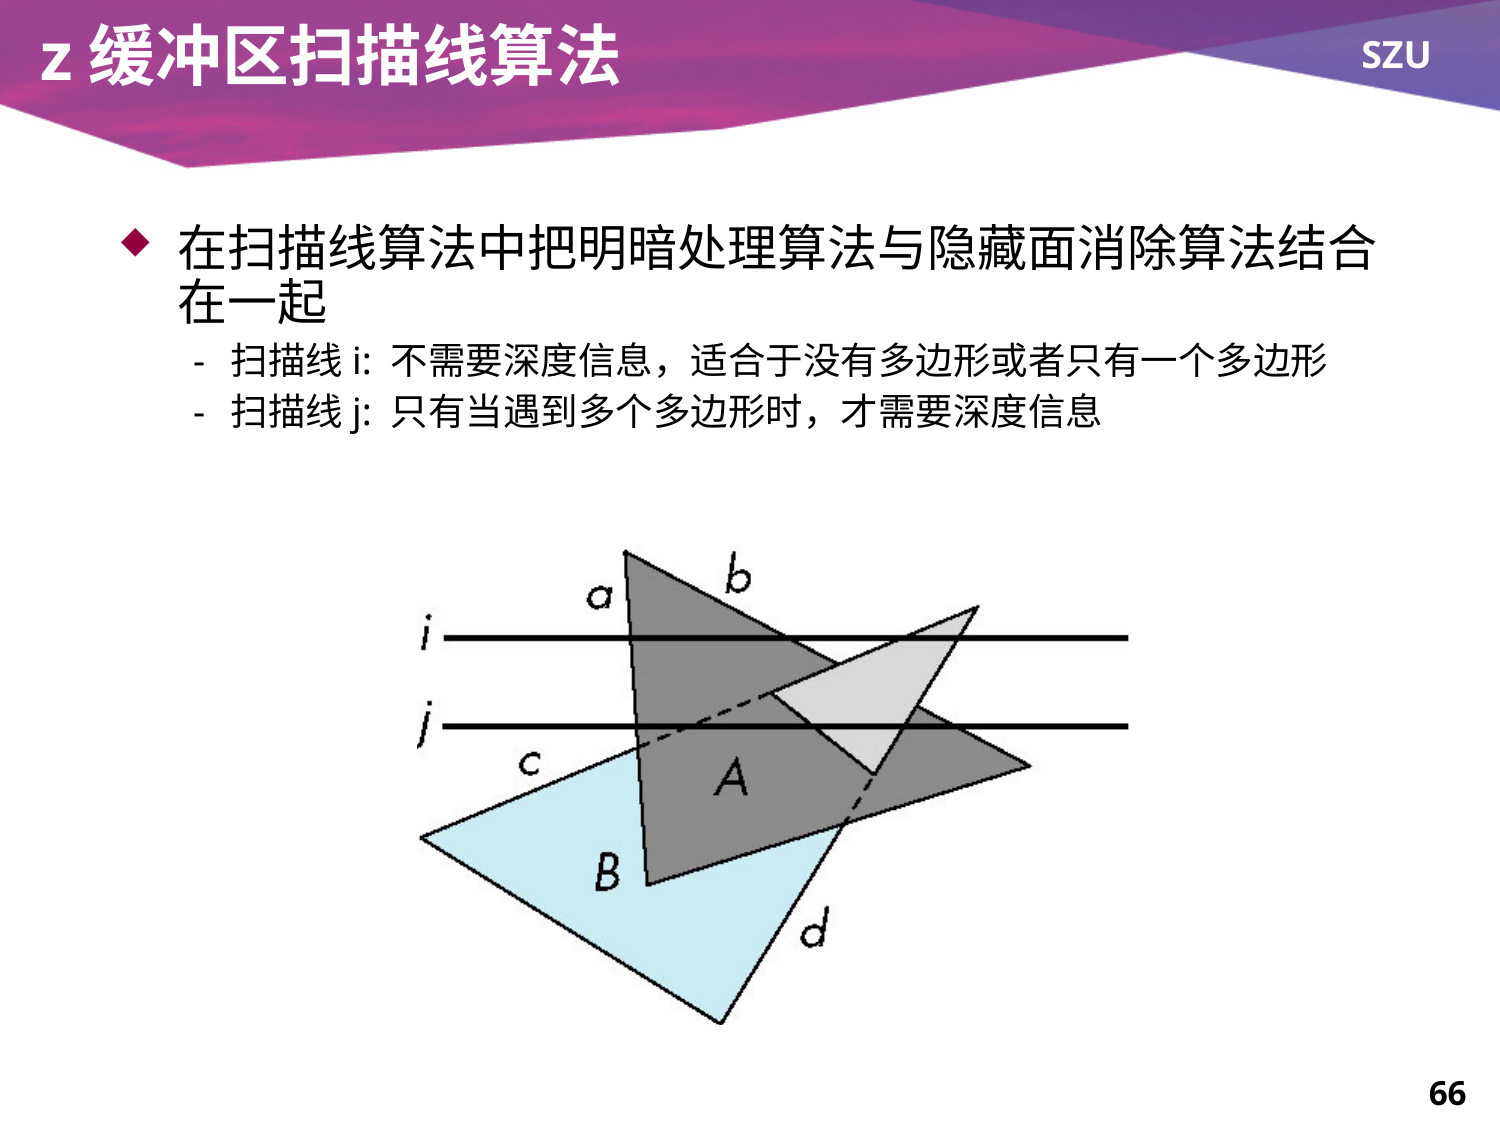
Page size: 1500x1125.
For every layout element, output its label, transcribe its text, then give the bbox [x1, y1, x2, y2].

slide_number 66 [1384, 1065, 1500, 1125]
title z缓冲区扫描线算法 [25, 15, 1320, 104]
list 在扫描线算法中把明暗处理算法与隐藏面消除算法结合在一起 扫描线i: 不需要深度信息，适合于没有多边形或者只有一个多边形 扫描线j: 只有当遇到多个多边形时，才需要深度信息 [103, 216, 1397, 930]
picture [0, 0, 1500, 1125]
